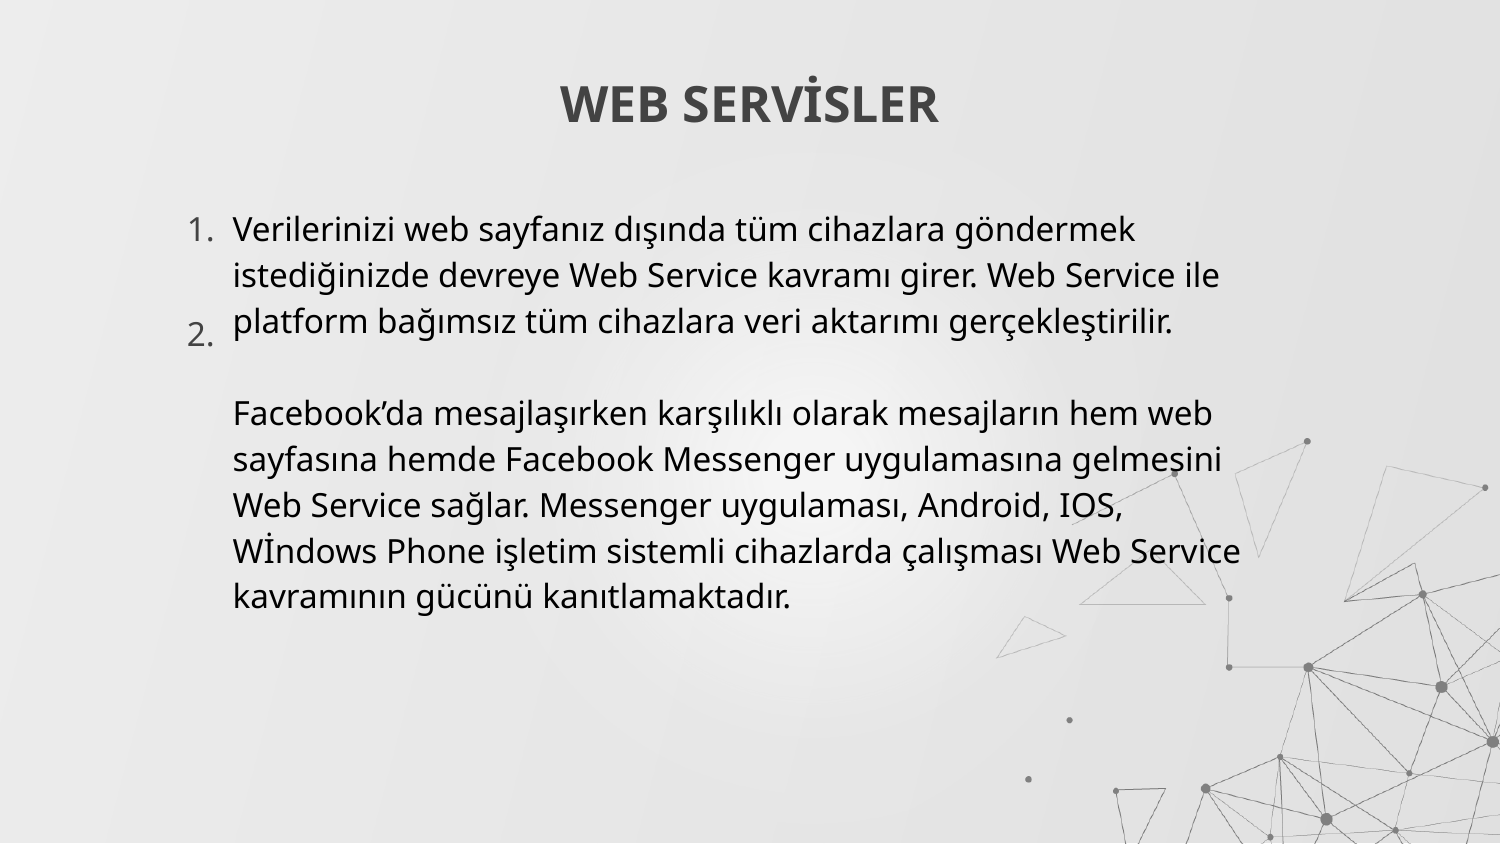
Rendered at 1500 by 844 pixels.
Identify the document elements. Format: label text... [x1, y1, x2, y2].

list Verilerinizi web sayfanız dışında tüm cihazlara göndermek istediğinizde devreye Web Service kavramı girer. Web Service ile platform bağımsız tüm cihazlara veri aktarımı gerçekleştirilir. Facebook’da mesajlaşırken karşılıklı olarak mesajların hem web sayfasına hemde Facebook Messenger uygulamasına gelmesini Web Service sağlar. Messenger uygulaması, Android, IOS, Wİndows Phone işletim sistemli cihazlarda çalışması Web Service kavramının gücünü kanıtlamaktadır. [142, 187, 1278, 764]
title WEB SERVİSLER [322, 57, 1178, 214]
picture [0, 0, 1500, 844]
